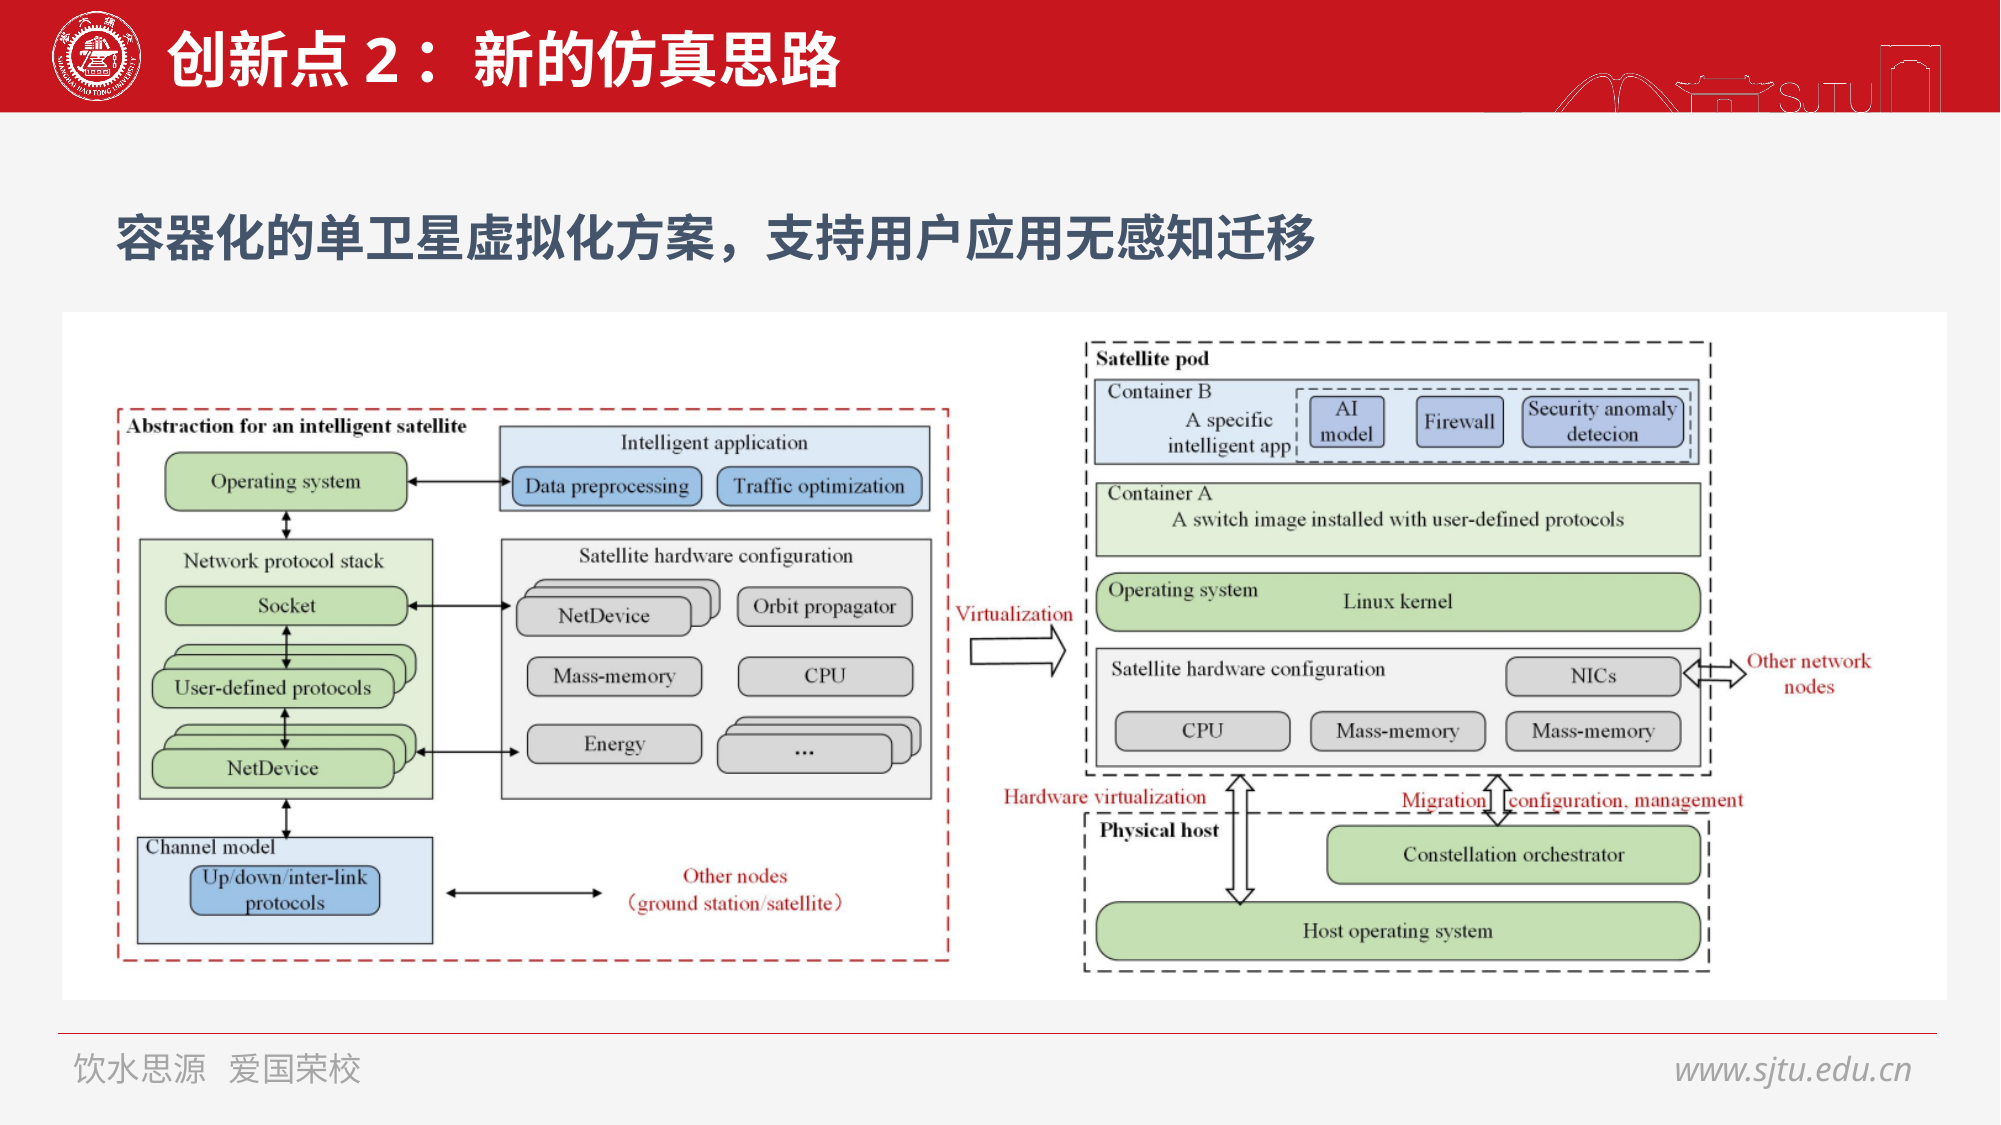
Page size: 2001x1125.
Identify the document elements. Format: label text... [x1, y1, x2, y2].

picture [1484, 45, 1947, 113]
title 创新点2：新的仿真思路 [152, 14, 1284, 103]
list 容器化的单卫星虚拟化方案，支持用户应用无感知迁移 [100, 169, 1383, 275]
picture [62, 312, 1947, 1000]
picture [52, 11, 141, 101]
